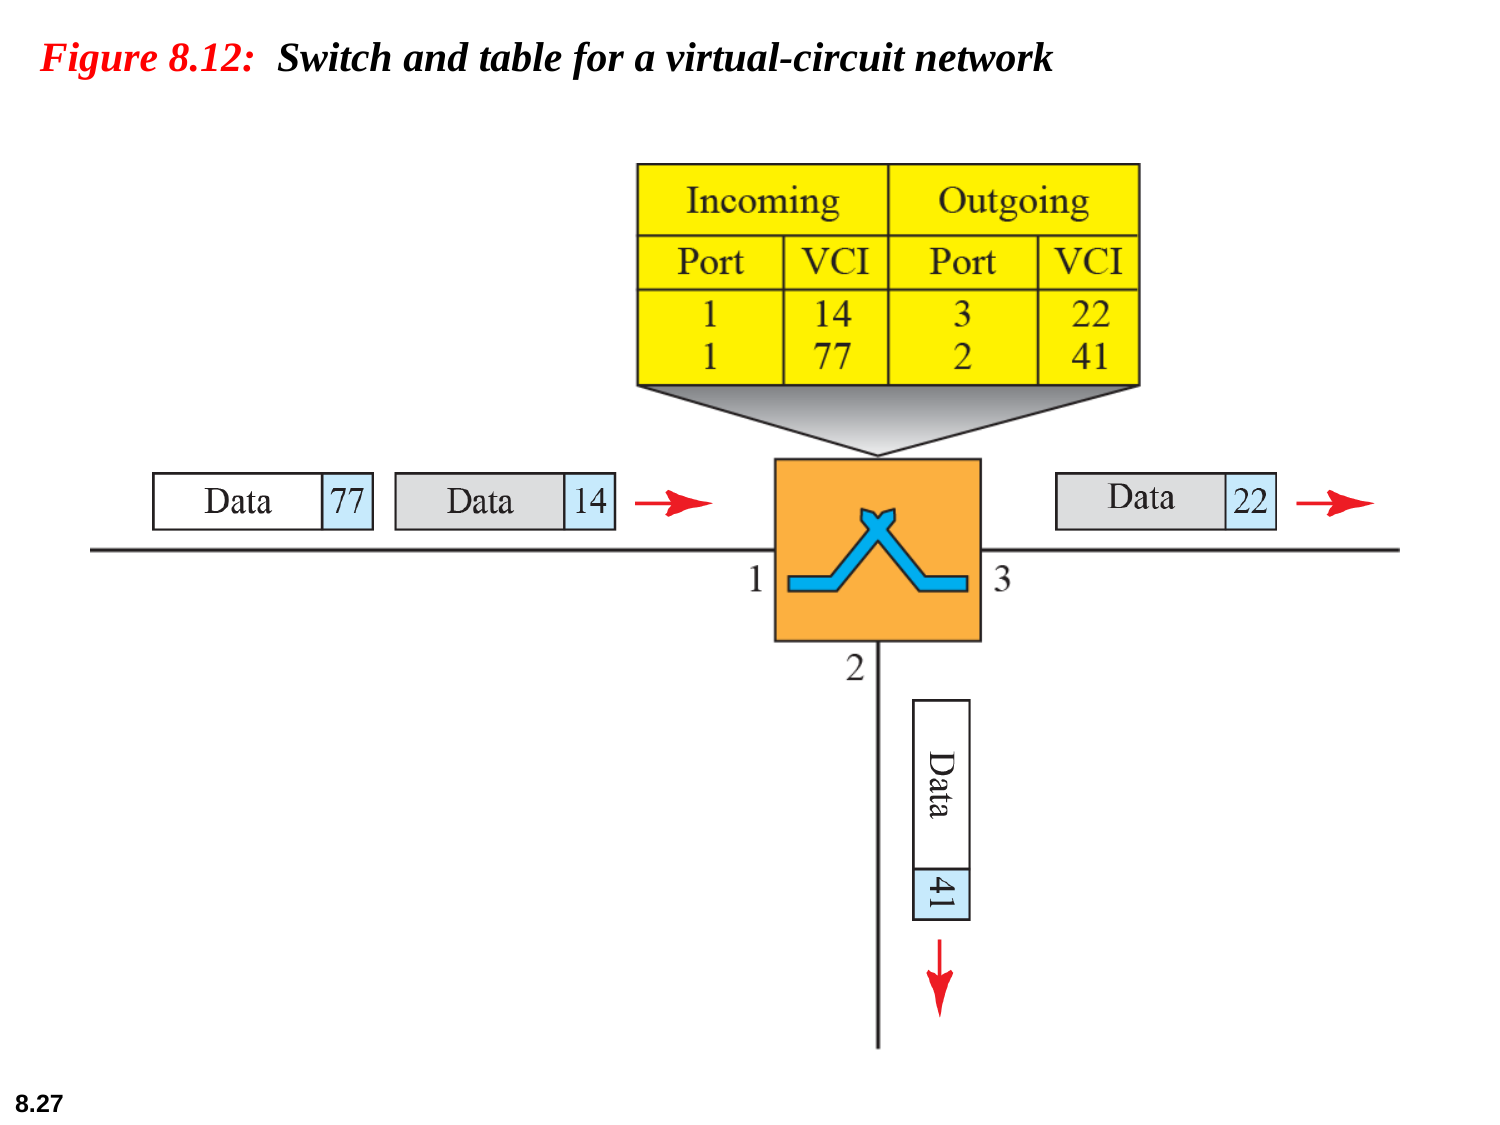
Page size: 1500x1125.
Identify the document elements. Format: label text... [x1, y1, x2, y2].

text_box Figure 8.12: Switch and table for a virtual-circuit network [24, 22, 1363, 87]
picture [89, 163, 1401, 1051]
text_box 8.‹#› [0, 1049, 313, 1125]
